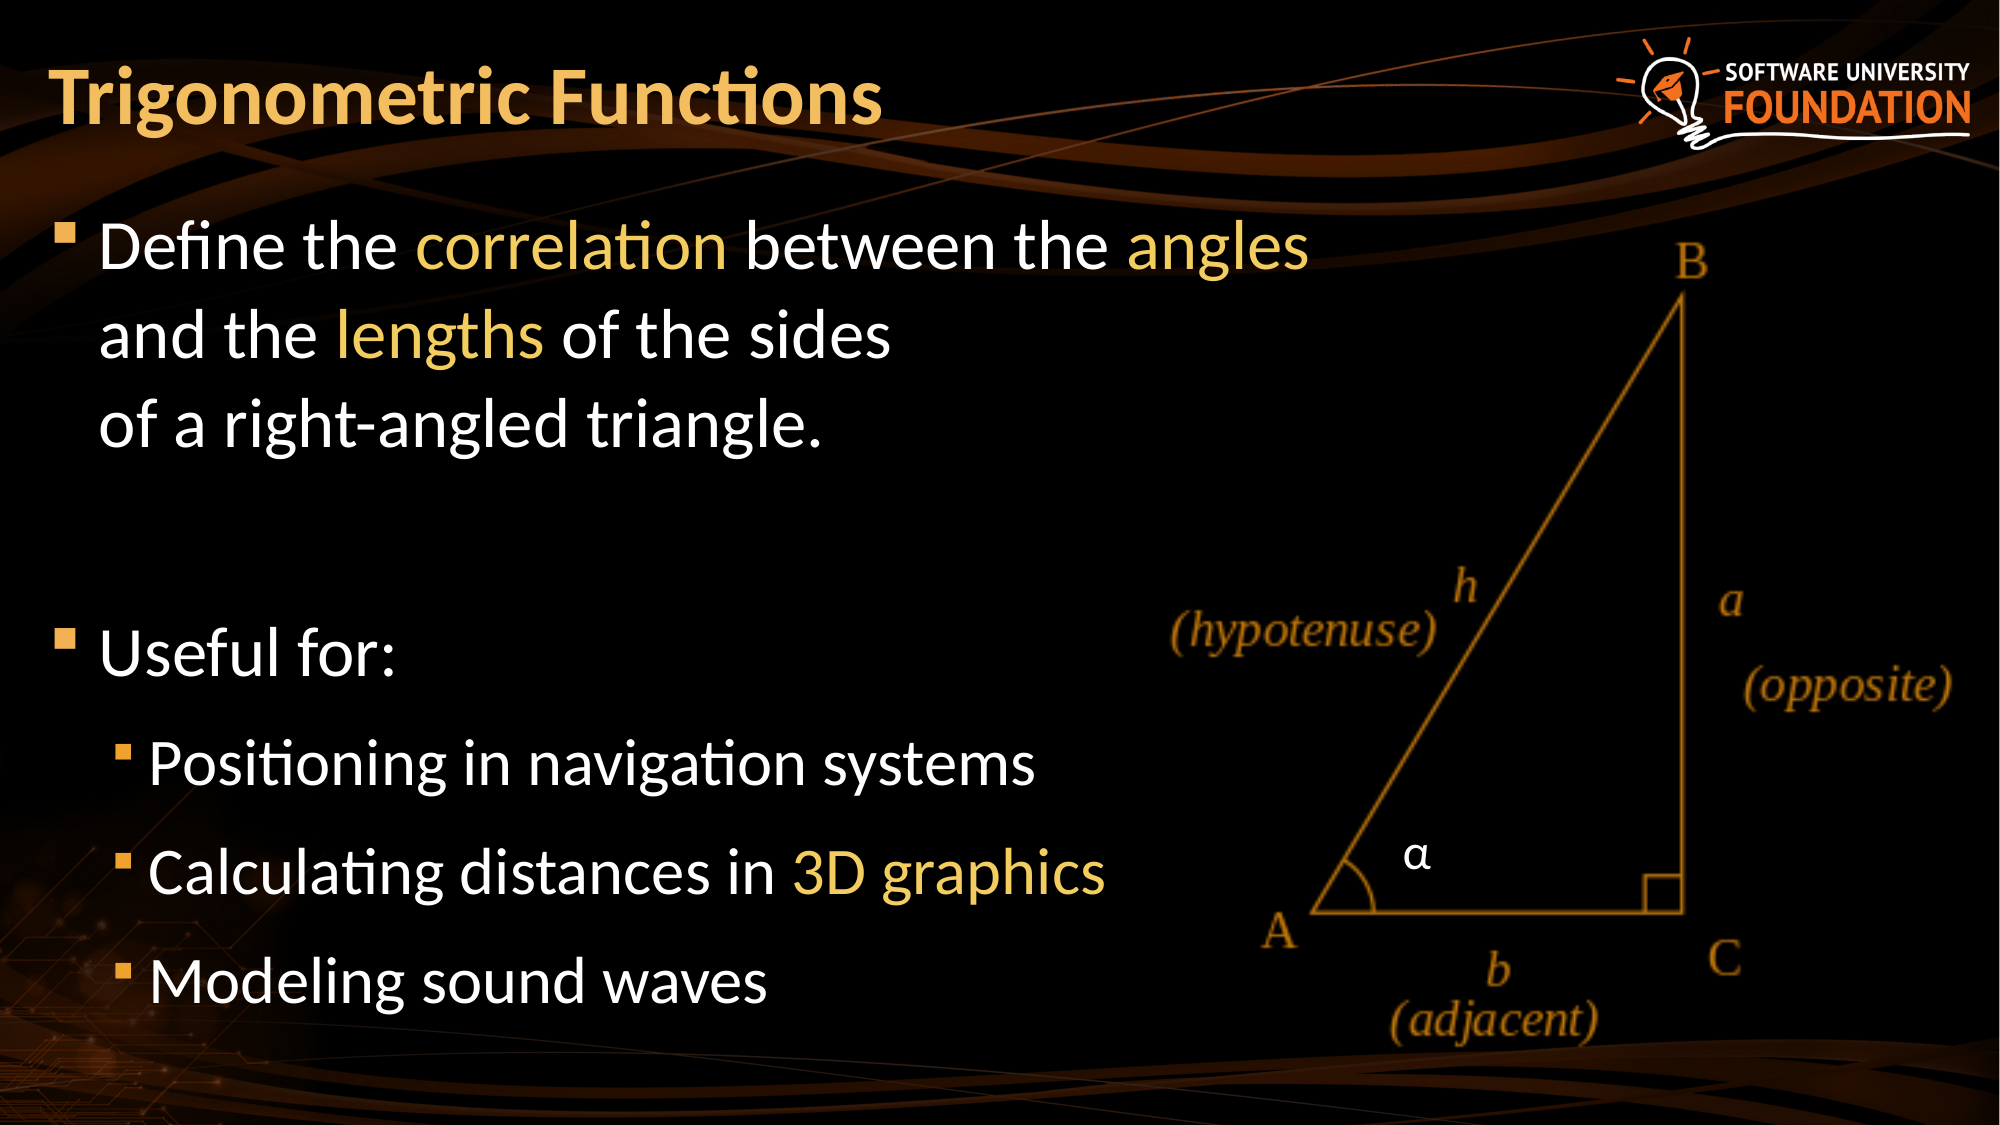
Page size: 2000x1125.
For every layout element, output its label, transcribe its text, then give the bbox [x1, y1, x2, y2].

picture [0, 0, 2000, 1125]
title Trigonometric Functions [30, 6, 1602, 189]
list Define the correlation between the angles and the lengths of the sides of a right-angled triangle. Useful for: Positioning in navigation systems Calculating distances in 3D graphics Modeling sound waves [31, 188, 1968, 1103]
